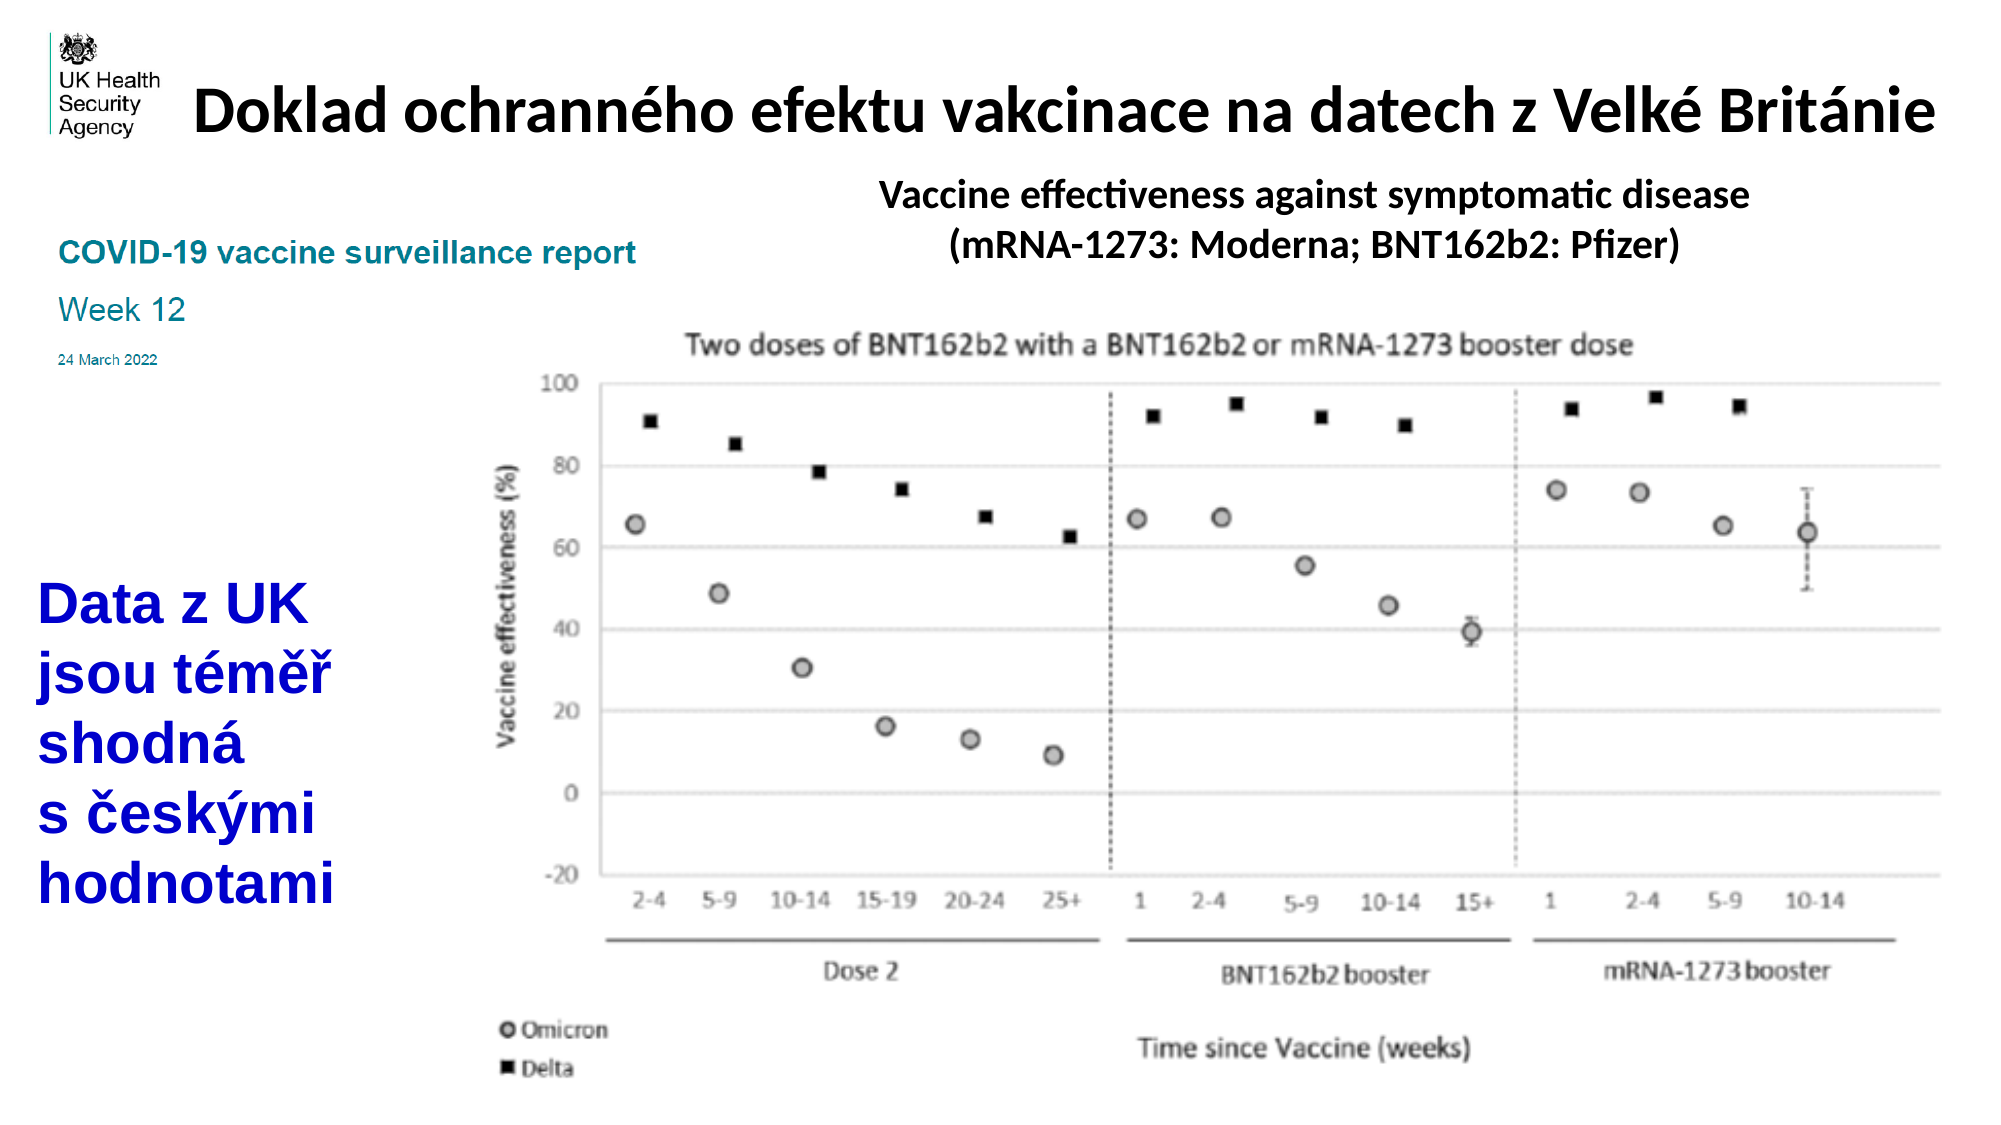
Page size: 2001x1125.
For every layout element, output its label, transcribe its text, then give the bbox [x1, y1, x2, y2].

text_box Data z UK jsou téměř shodná s českými hodnotami [23, 558, 369, 923]
picture [23, 20, 1977, 1105]
text_box Doklad ochranného efektu vakcinace na datech z Velké Británie [654, 67, 2000, 155]
text_box Vaccine effectiveness against symptomatic disease (mRNA-1273: Moderna; BNT162b2: Pfizer) [754, 159, 1876, 275]
